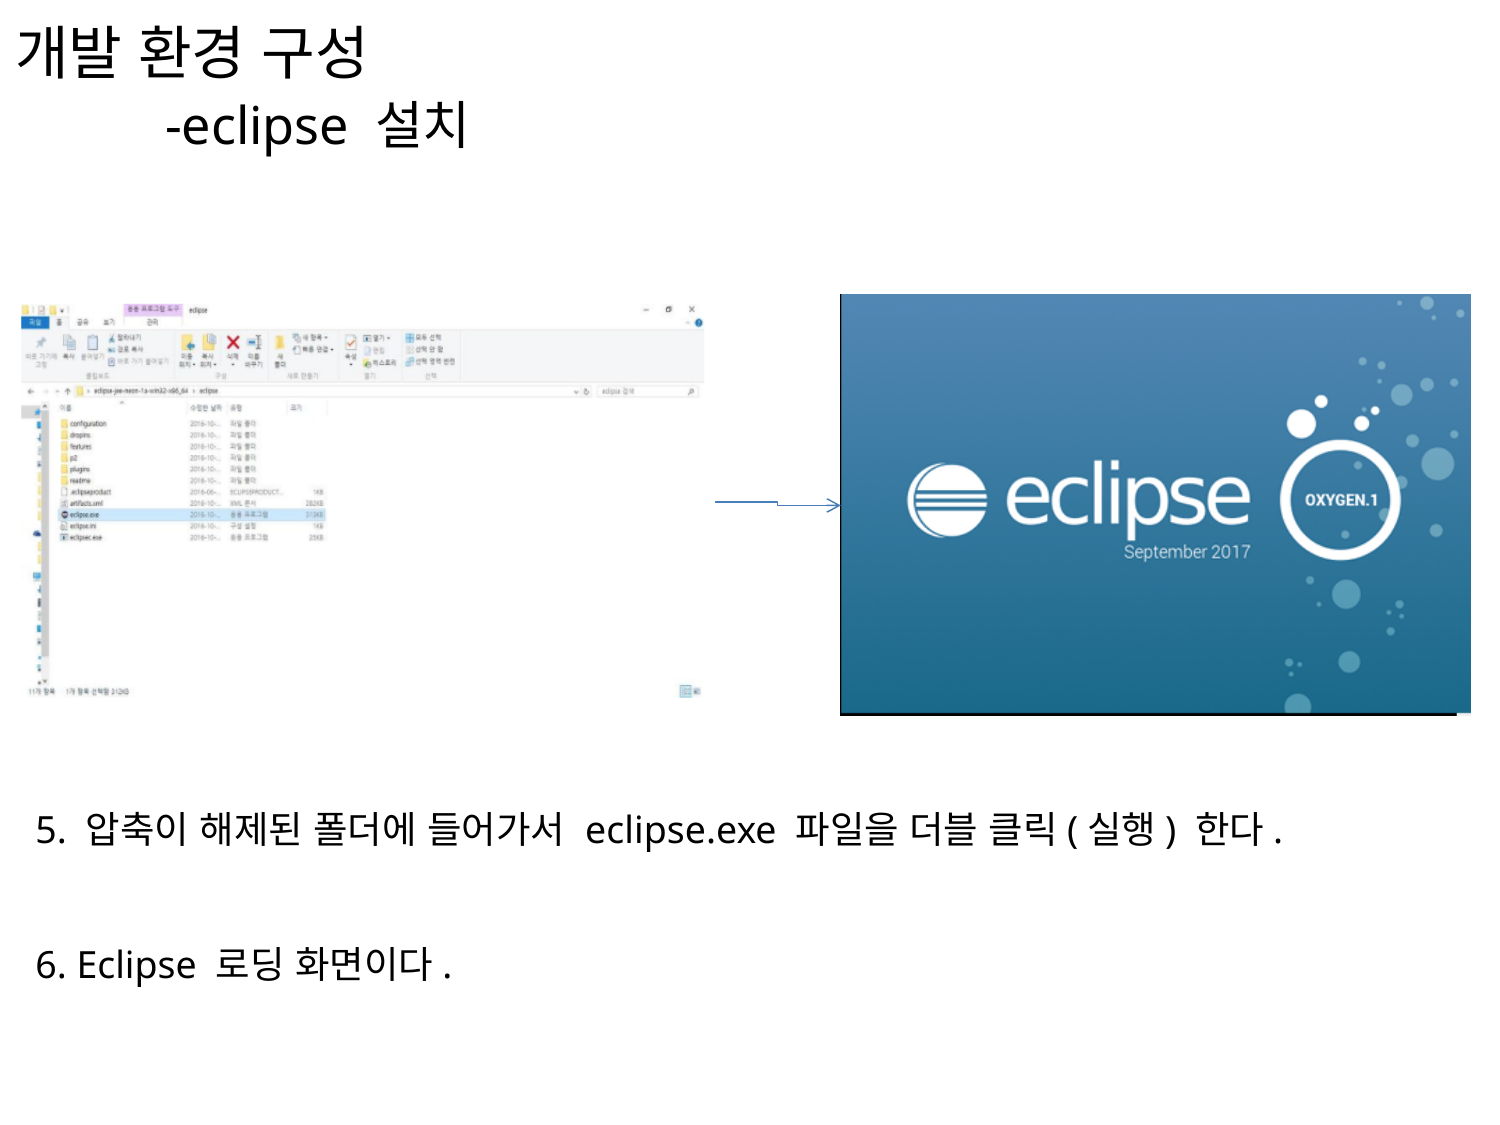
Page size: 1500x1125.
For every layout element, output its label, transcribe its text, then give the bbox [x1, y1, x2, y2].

picture [17, 297, 715, 707]
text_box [714, 501, 841, 506]
text_box 개발 환경 구성 -eclipse 설치 [0, 8, 1350, 197]
text_box 5. 압축이 해제된 폴더에 들어가서 eclipse.exe 파일을 더블 클릭(실행) 한다. 6. Eclipse 로딩 화면이다. [20, 798, 1448, 994]
picture [840, 294, 1471, 717]
